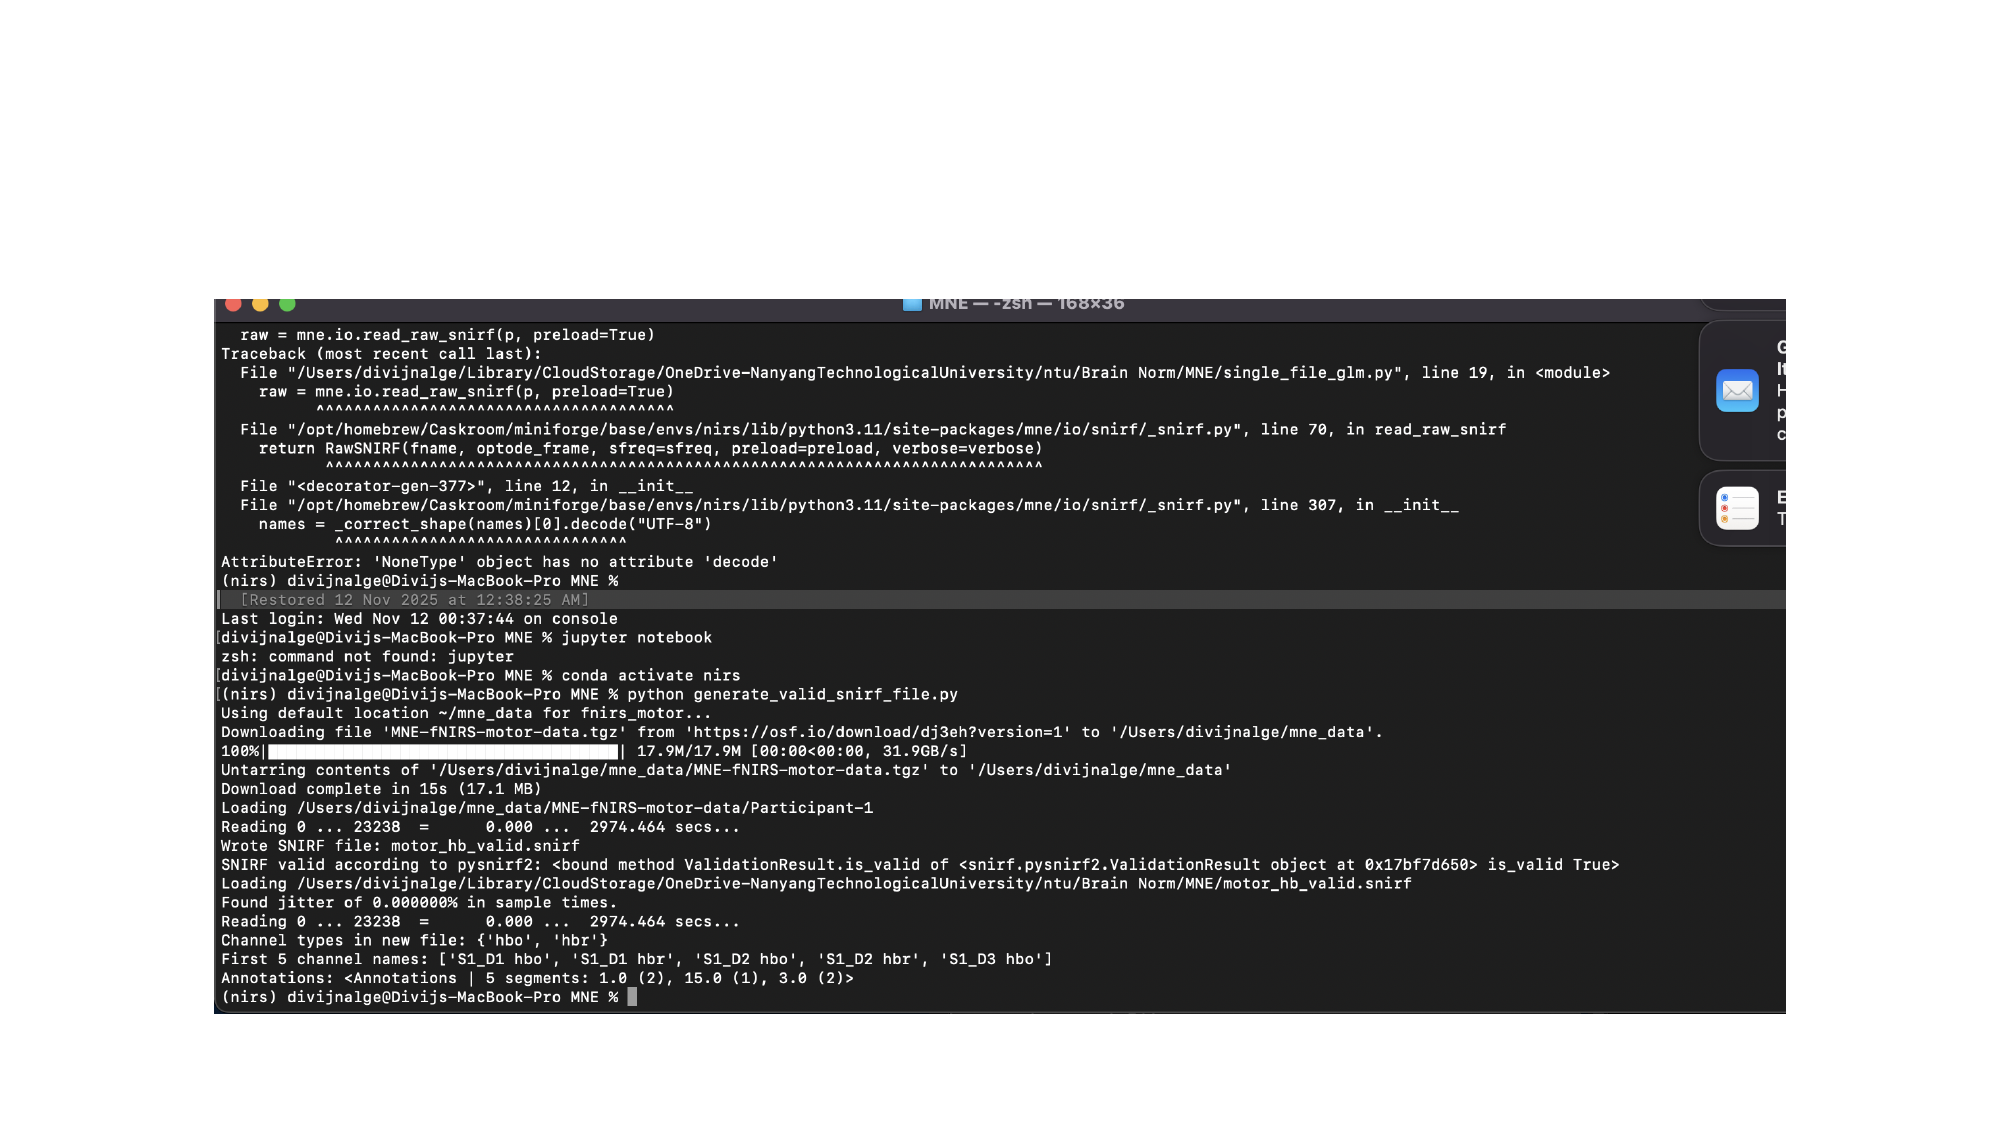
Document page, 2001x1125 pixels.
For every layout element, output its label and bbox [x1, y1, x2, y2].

list [214, 298, 1786, 1014]
